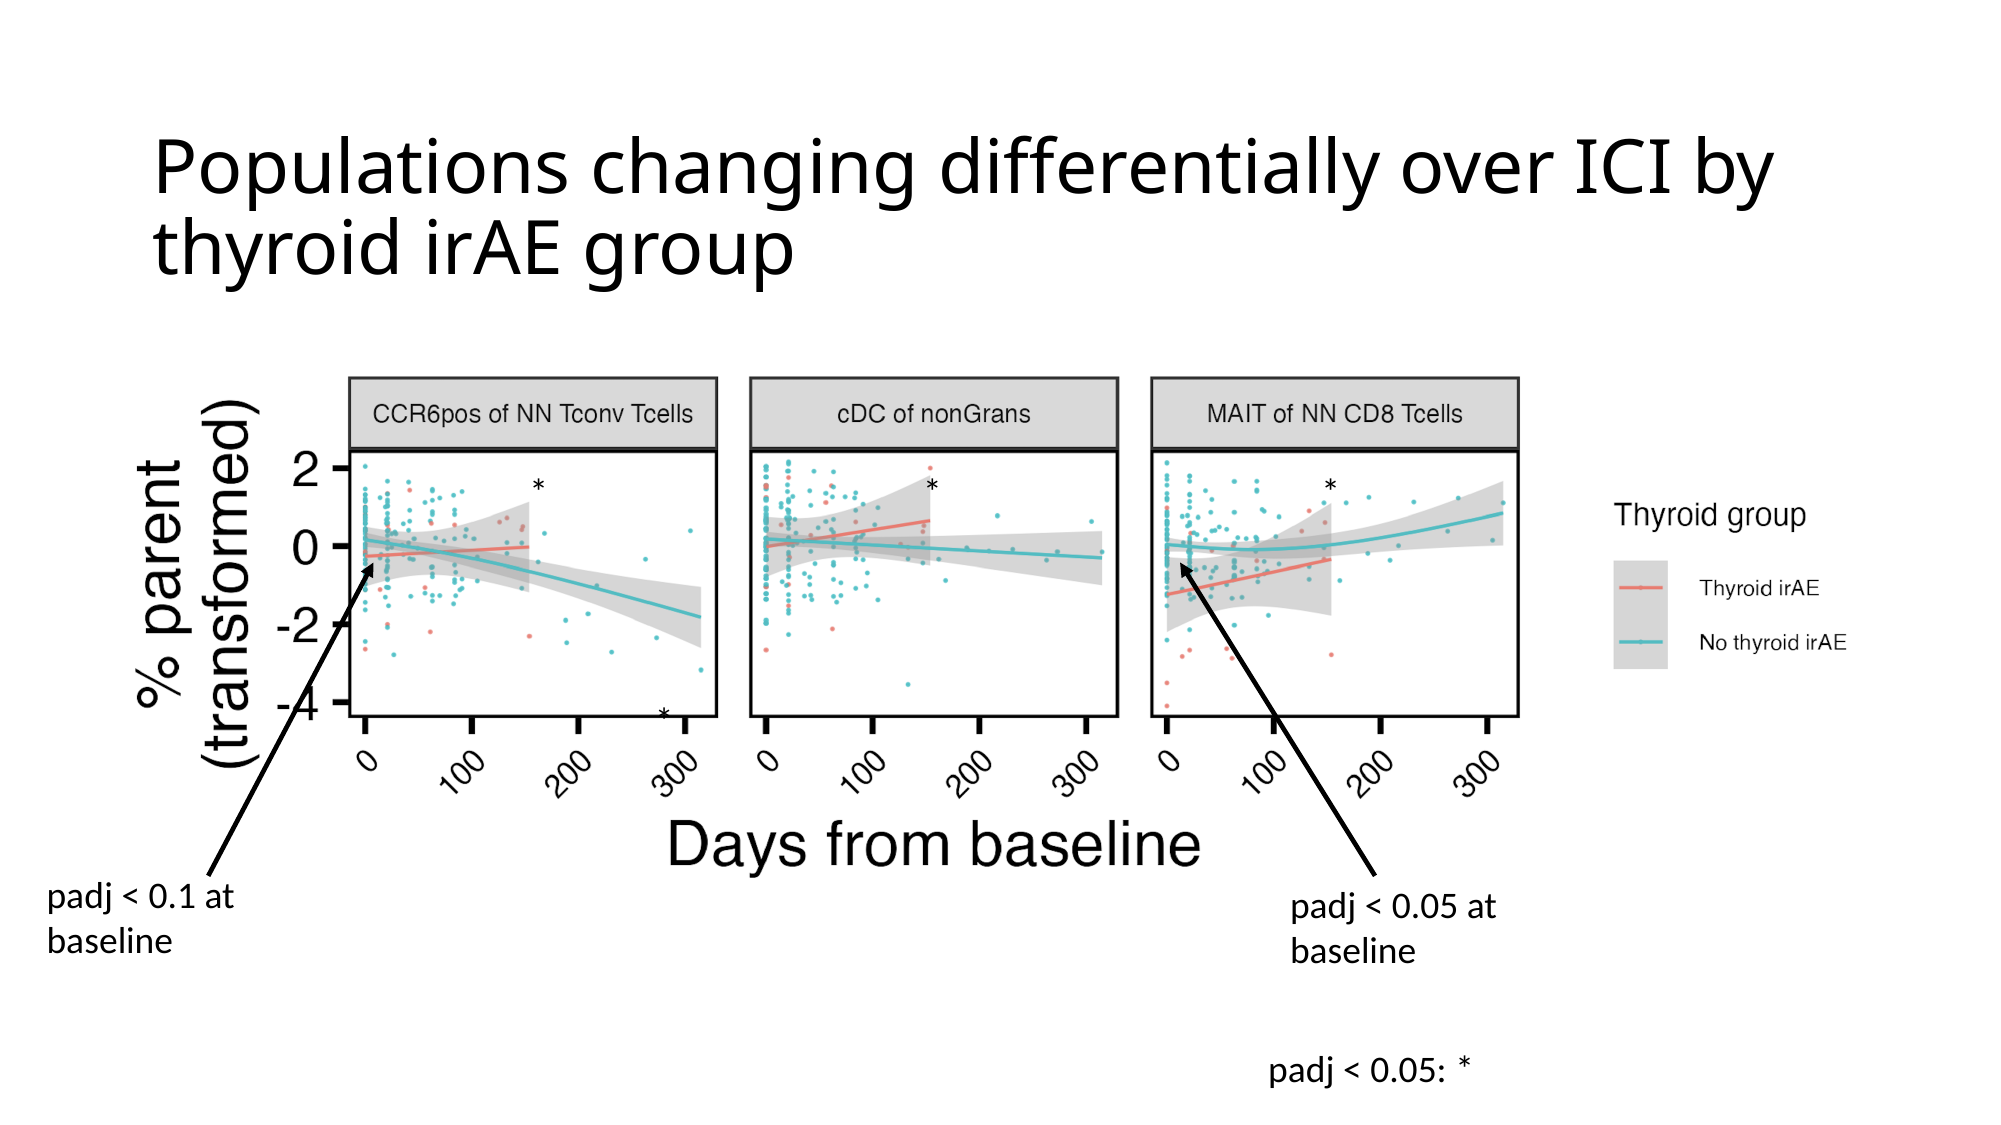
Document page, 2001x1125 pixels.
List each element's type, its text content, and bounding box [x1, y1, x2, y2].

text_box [1180, 562, 1376, 876]
text_box padj < 0.05: * [1253, 1038, 1490, 1098]
text_box padj < 0.05 at baseline [1275, 879, 1541, 978]
text_box padj < 0.1 at baseline [31, 863, 297, 969]
picture [120, 359, 1880, 879]
title Populations changing differentially over ICI by thyroid irAE group [137, 59, 1824, 359]
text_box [208, 562, 374, 876]
